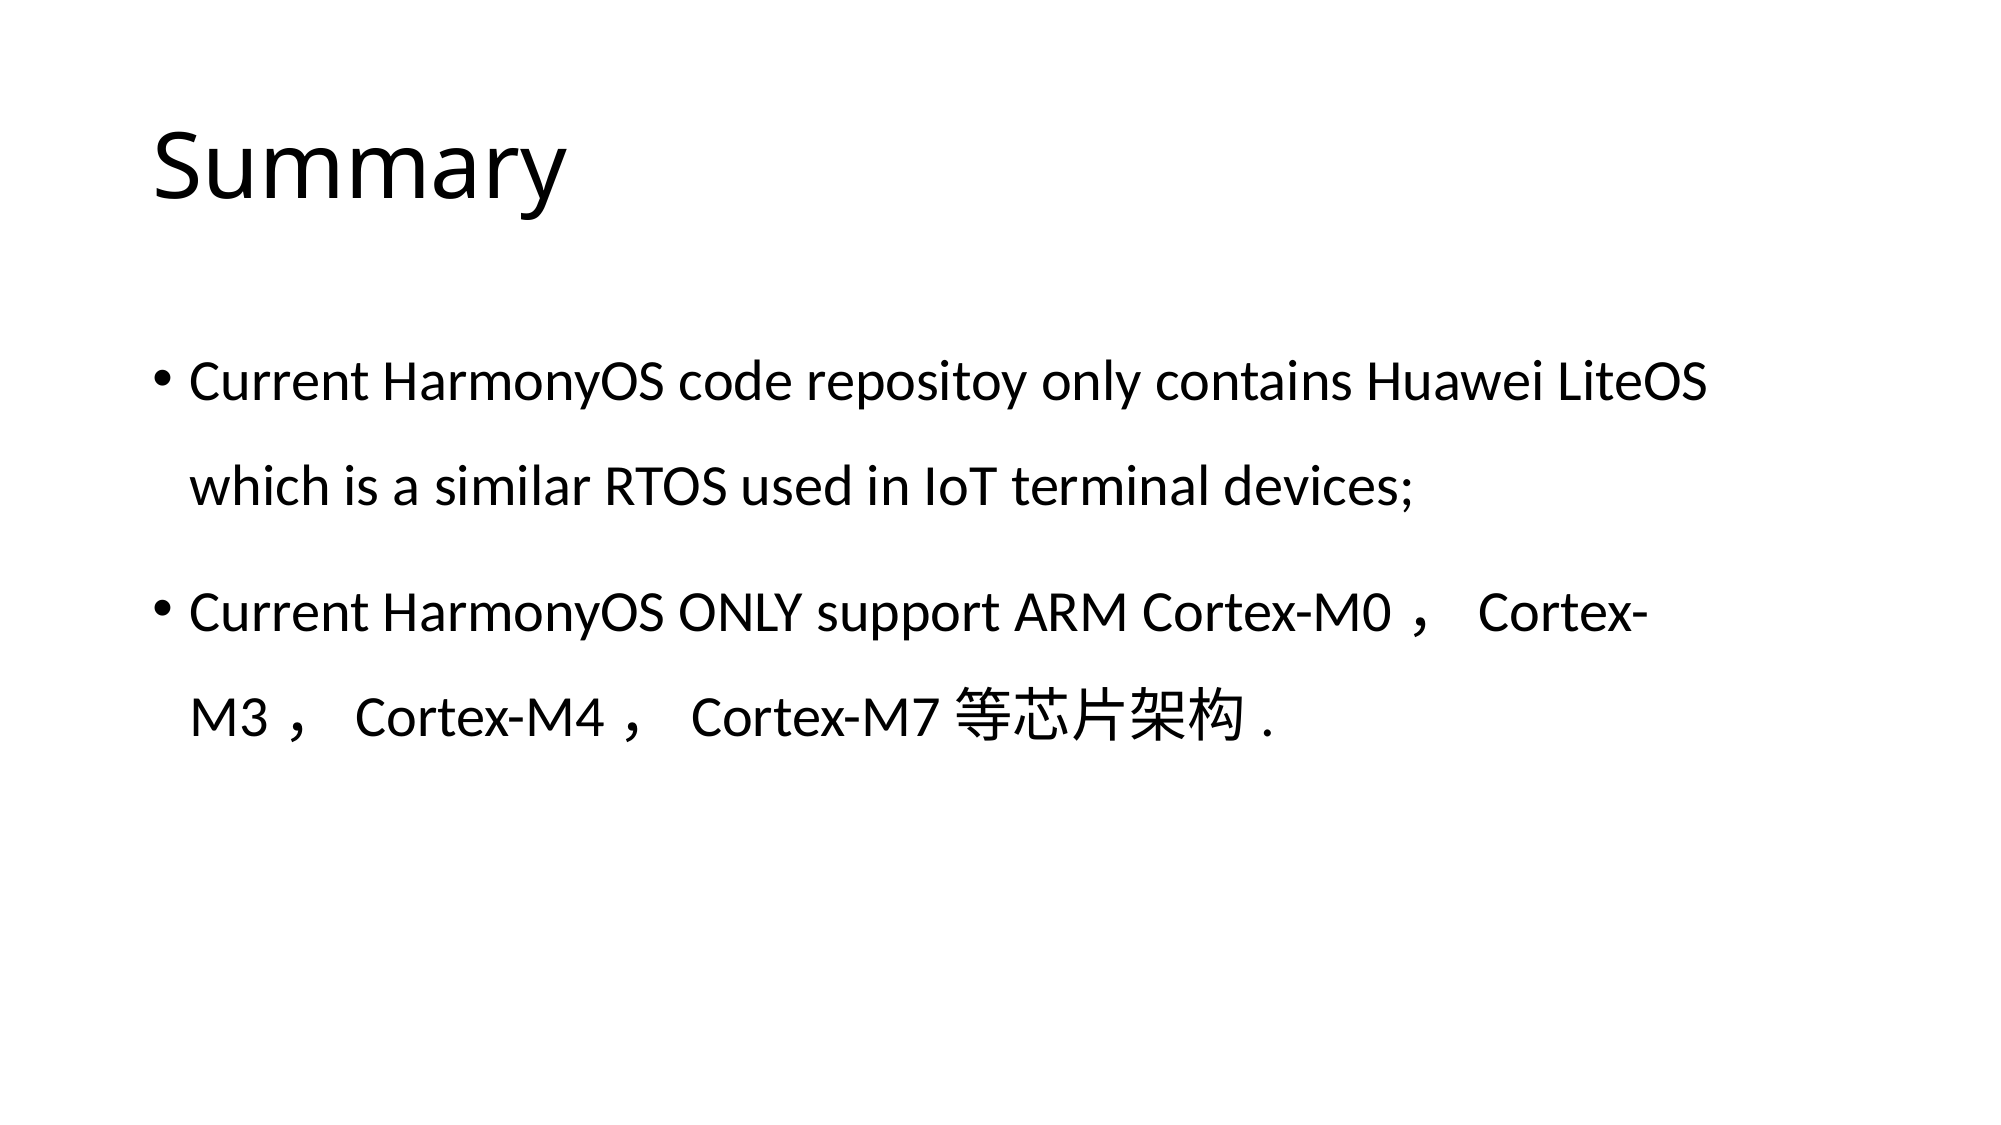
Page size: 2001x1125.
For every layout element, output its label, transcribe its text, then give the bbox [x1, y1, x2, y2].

title Summary [137, 59, 1863, 278]
list Current HarmonyOS code repositoy only contains Huawei LiteOS which is a similar RTOS used in IoT terminal devices; Current HarmonyOS ONLY support ARM Cortex-M0，Cortex-M3，Cortex-M4，Cortex-M7等芯片架构. [137, 299, 1863, 1014]
